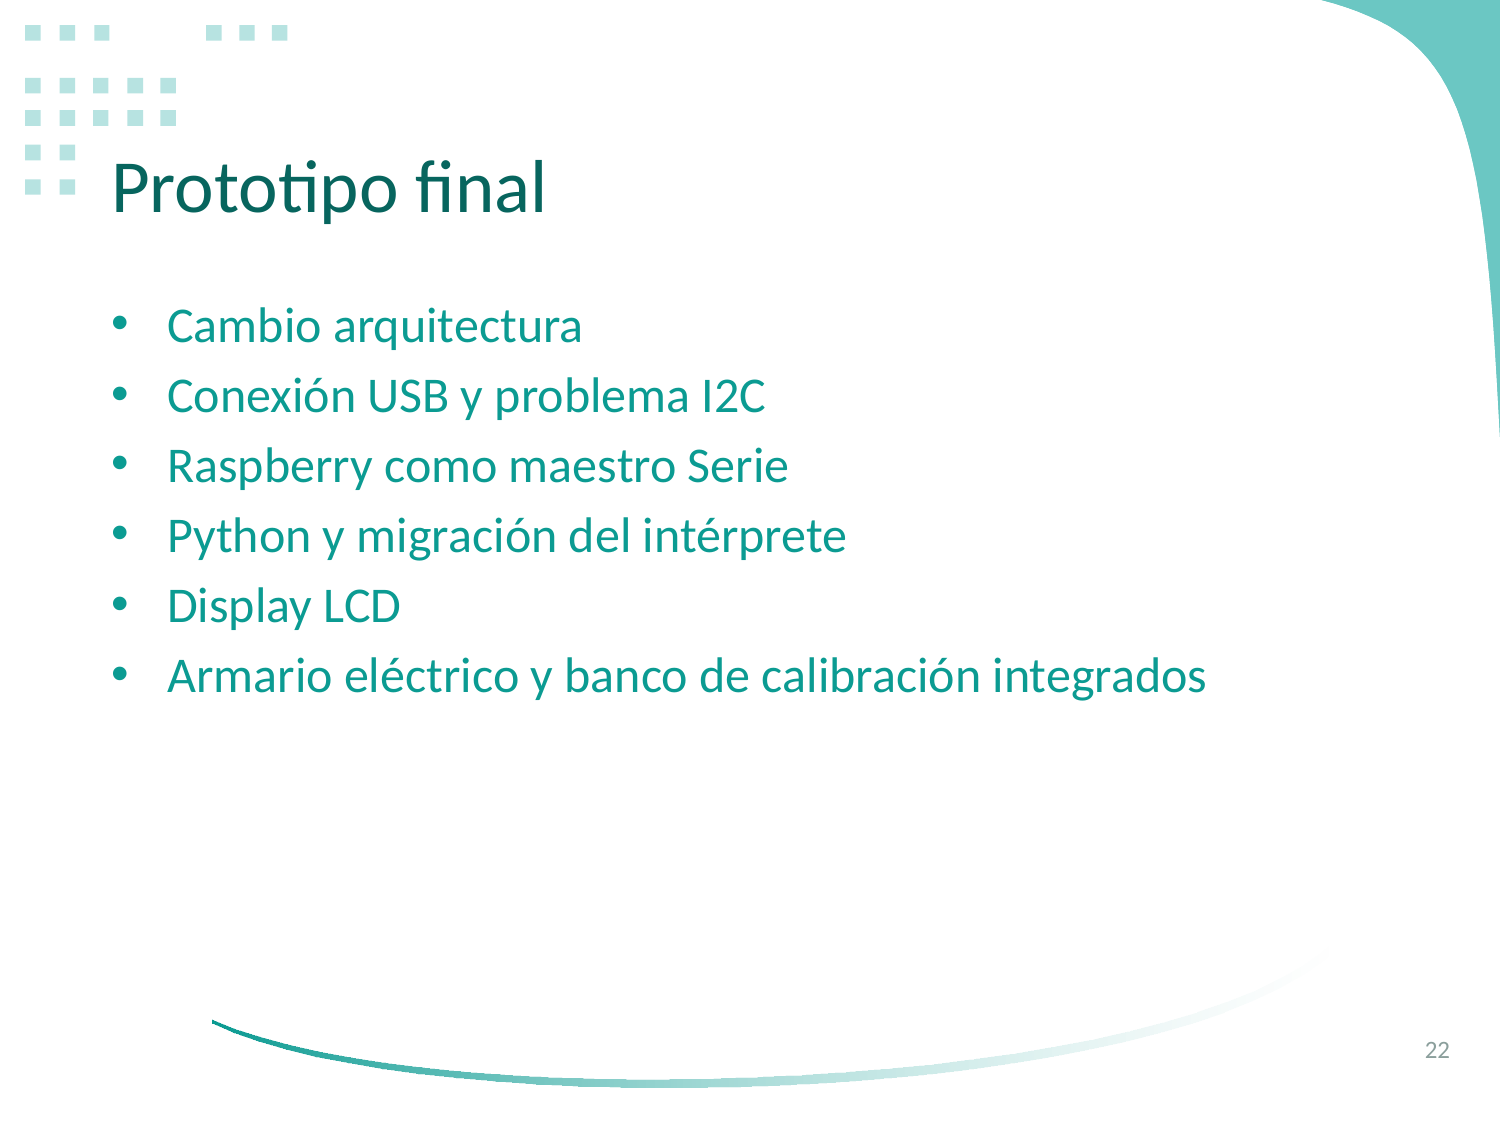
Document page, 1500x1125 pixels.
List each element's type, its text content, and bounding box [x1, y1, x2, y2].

list Cambio arquitectura Conexión USB y problema I2C Raspberry como maestro Serie Python y migración del intérprete Display LCD Armario eléctrico y banco de calibración integrados [95, 285, 1363, 1000]
title Prototipo final [95, 87, 1400, 277]
slide_number 22 [1262, 1010, 1500, 1088]
